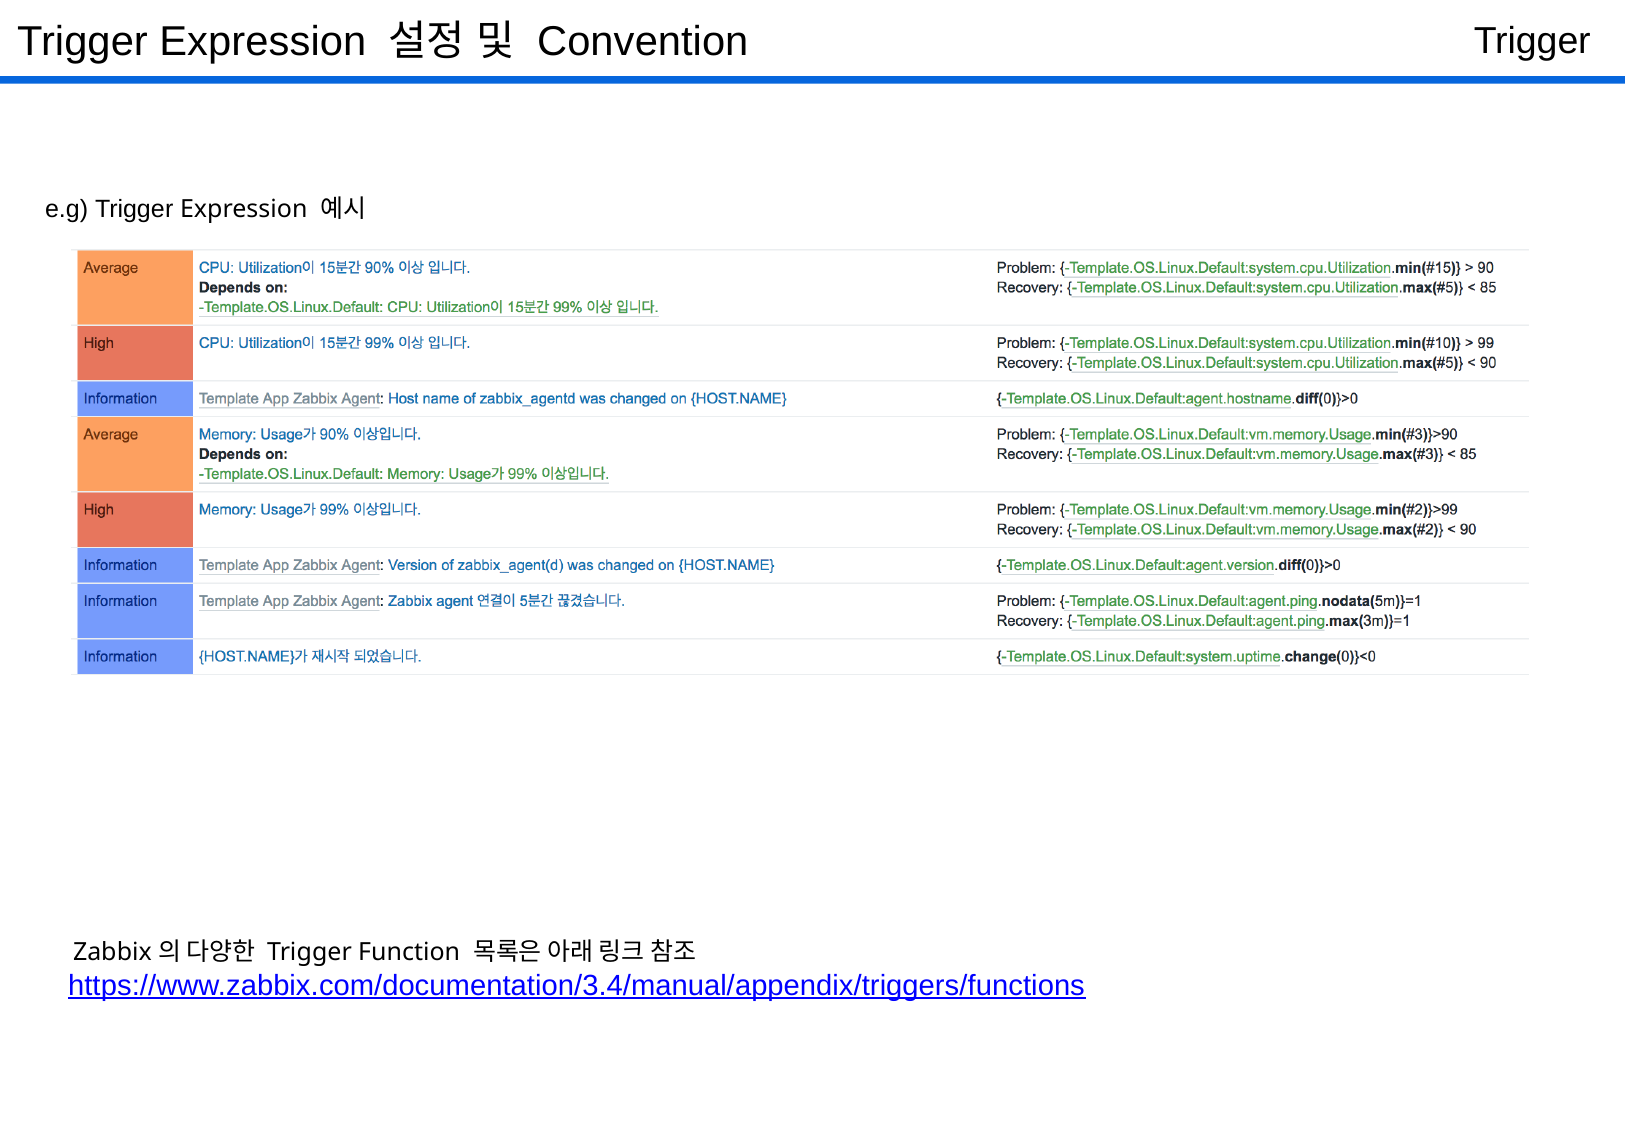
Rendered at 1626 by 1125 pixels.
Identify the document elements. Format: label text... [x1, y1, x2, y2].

text_box Trigger Expression 설정 및 Convention [2, 0, 951, 79]
picture [71, 249, 1529, 681]
text_box e.g) Trigger Expression 예시 [29, 160, 1625, 210]
text_box Trigger [951, 0, 1606, 79]
text_box Zabbix의 다양한 Trigger Function 목록은 아래 링크 참조 [58, 903, 1625, 954]
text_box https://www.zabbix.com/documentation/3.4/manual/appendix/triggers/functions [53, 958, 1332, 1044]
